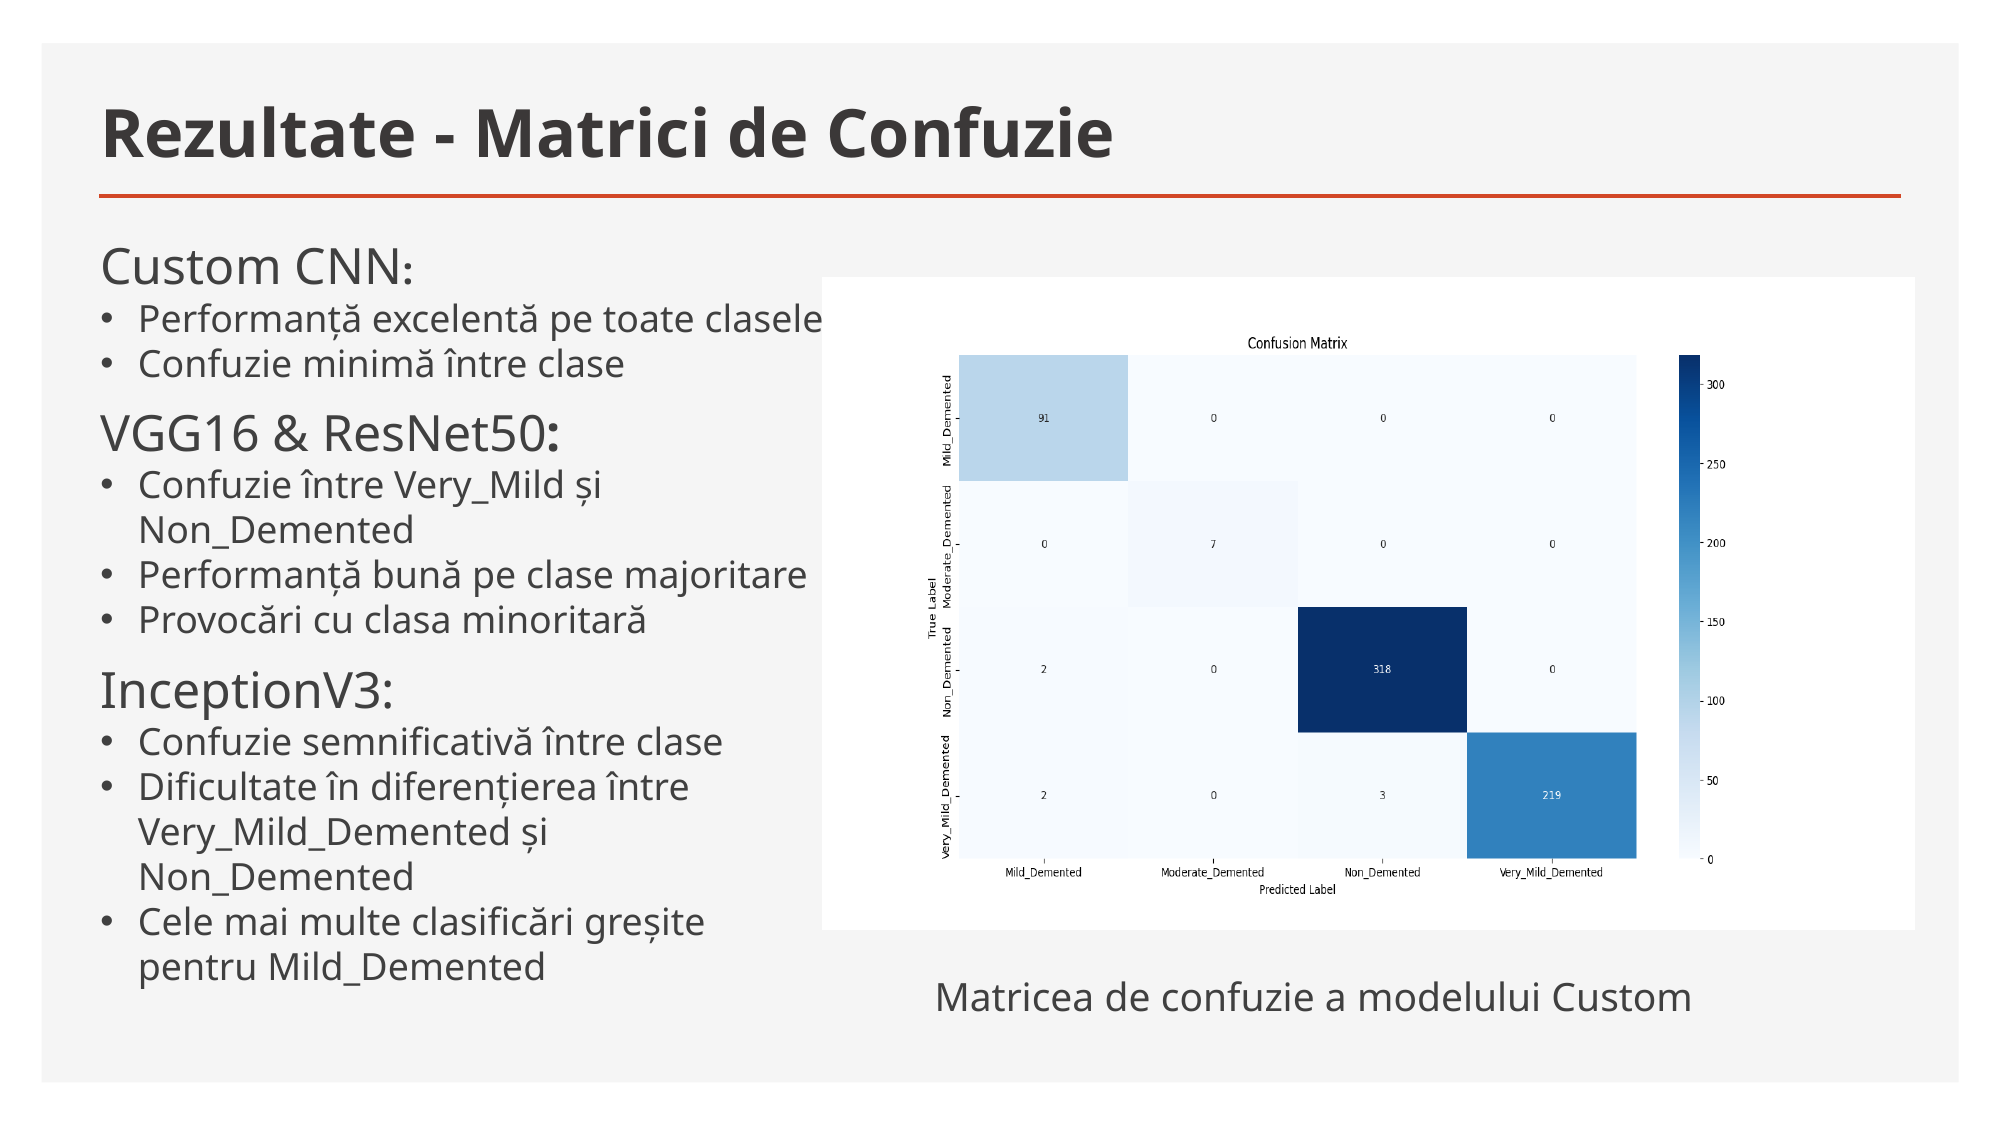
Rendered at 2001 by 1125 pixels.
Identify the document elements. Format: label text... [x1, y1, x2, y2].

text_box Matricea de confuzie a modelului Custom [919, 955, 1712, 1061]
text_box Custom CNN: Performanță excelentă pe toate clasele Confuzie minimă între clase VGG16 & ResNet50: Confuzie între Very_Mild și Non_Demented Performanță bună pe clase majoritare Provocări cu clasa minoritară InceptionV3: Confuzie semnificativă între clase Dificultate în diferențierea între Very_Mild_Demented și Non_Demented Cele mai multe clasificări greșite pentru Mild_Demented [85, 227, 851, 1052]
title Rezultate - Matrici de Confuzie [85, 73, 1214, 179]
picture [822, 277, 1915, 930]
